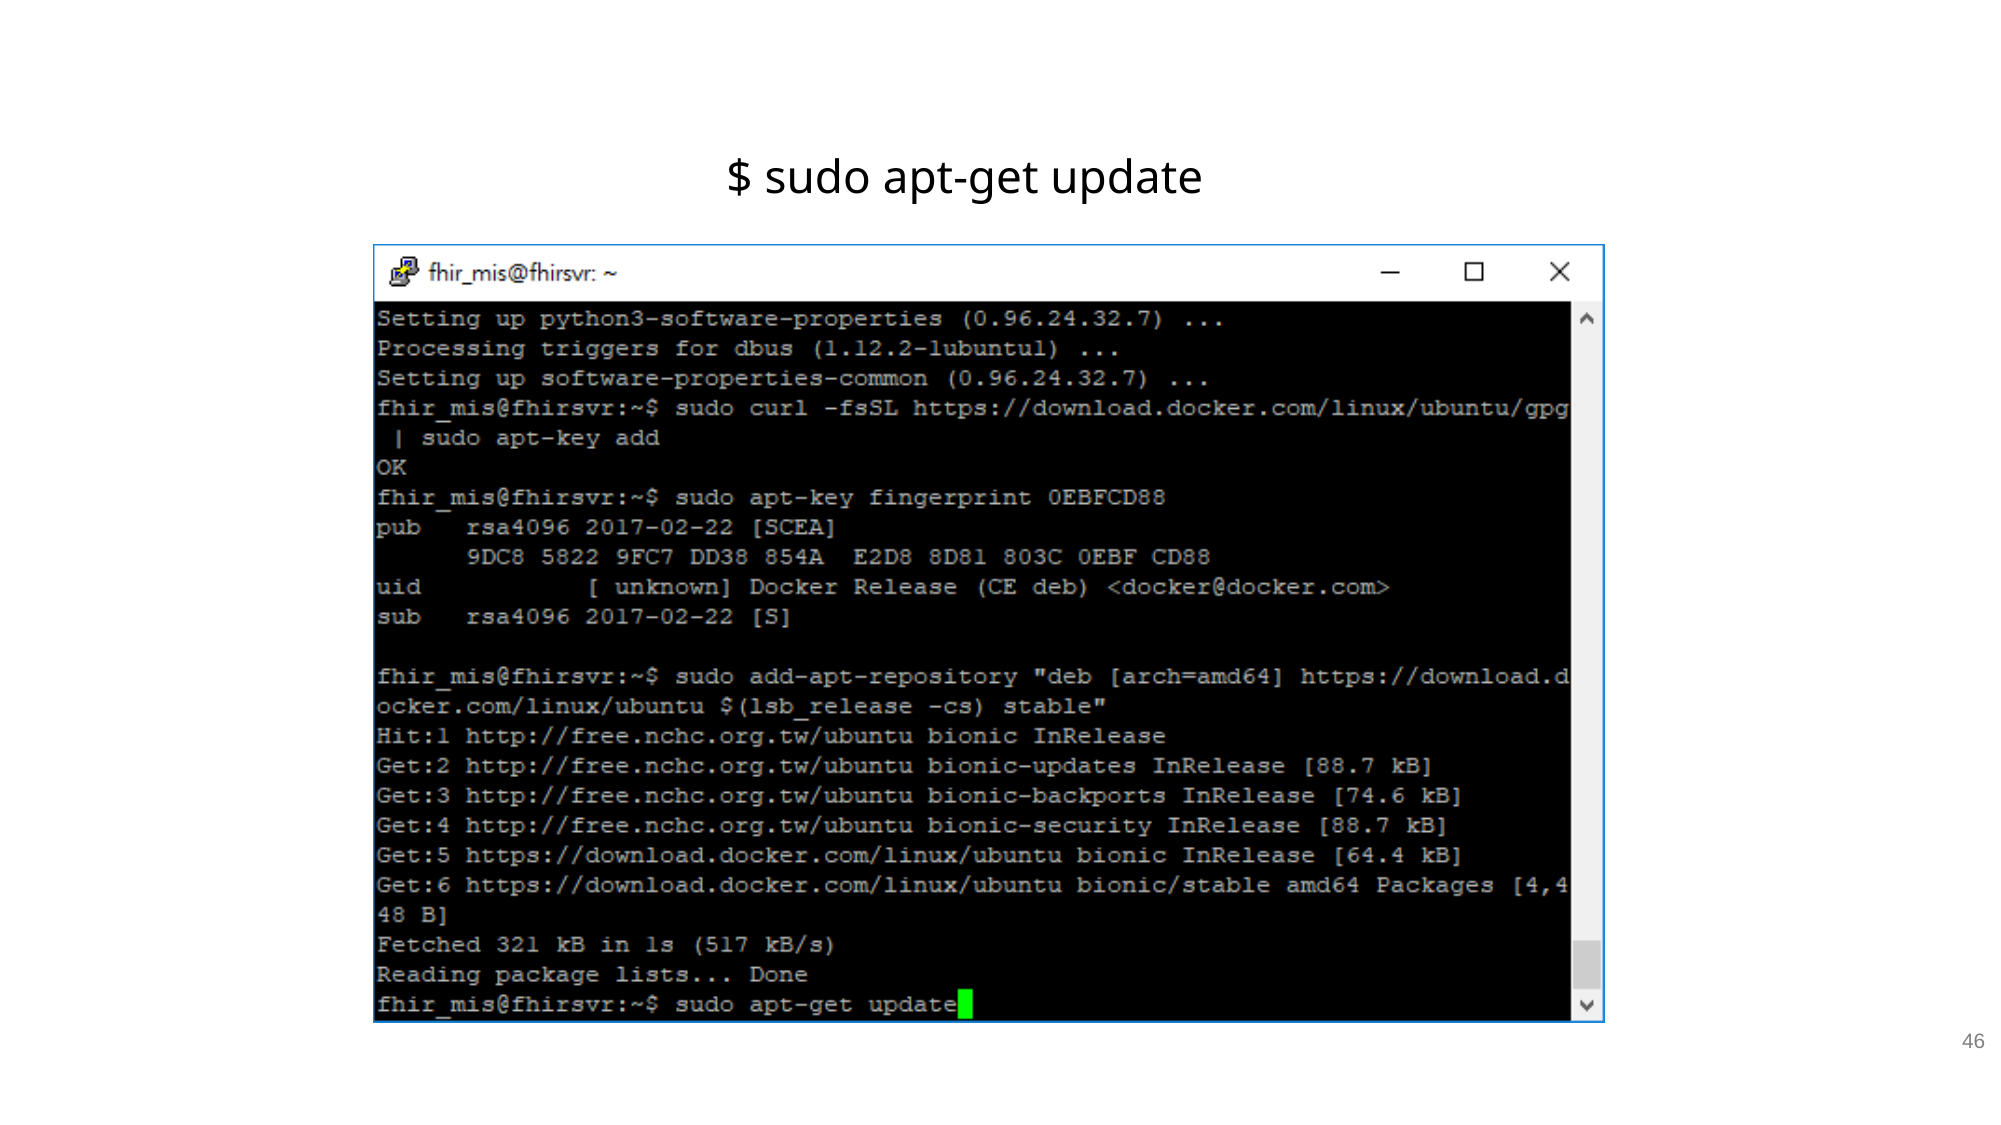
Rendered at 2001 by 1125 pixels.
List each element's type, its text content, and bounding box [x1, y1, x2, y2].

slide_number 46 [1522, 1022, 2000, 1057]
picture [373, 244, 1605, 1023]
text_box $ sudo apt-get update [711, 147, 1266, 211]
